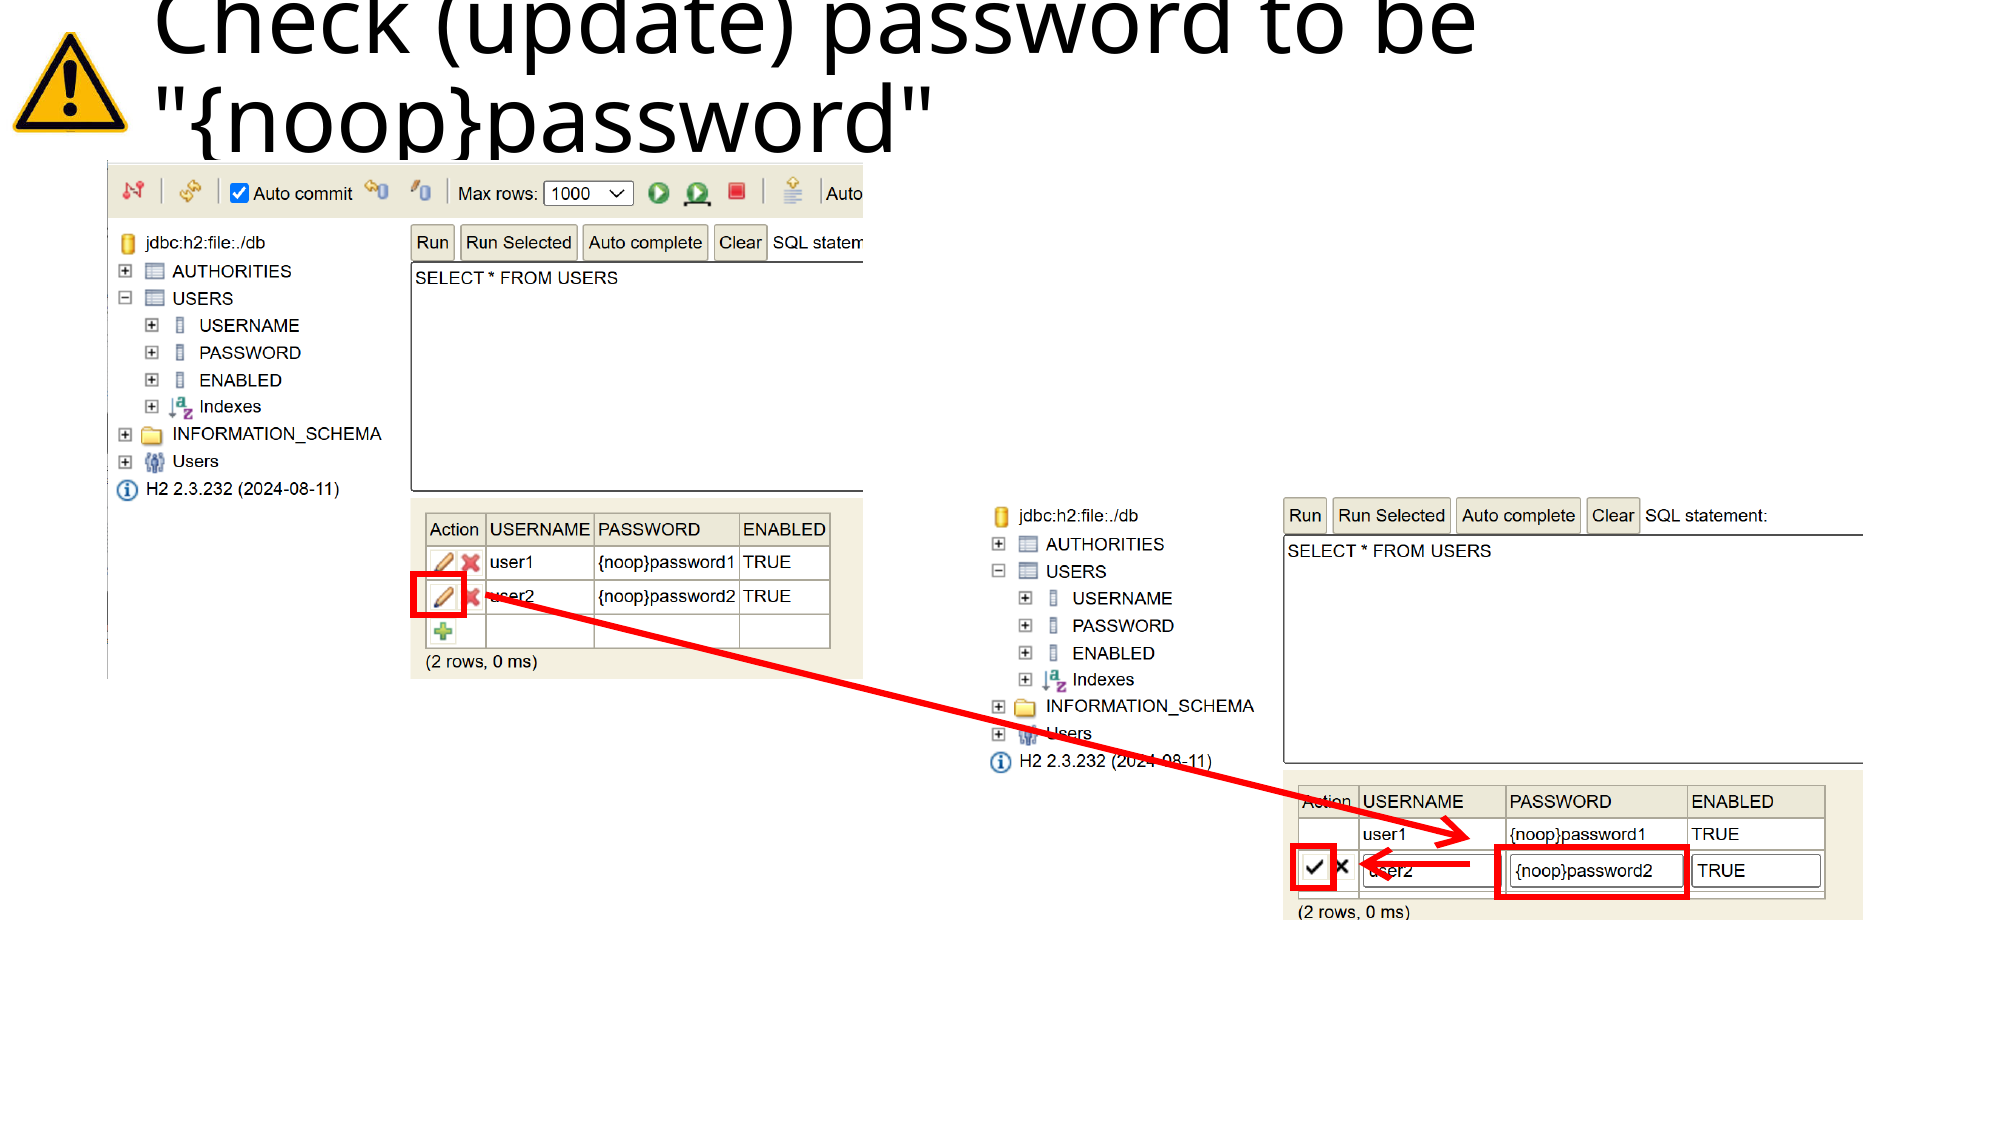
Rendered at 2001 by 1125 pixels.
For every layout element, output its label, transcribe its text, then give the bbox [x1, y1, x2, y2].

picture [0, 32, 140, 139]
picture [988, 496, 1863, 920]
picture [107, 160, 863, 679]
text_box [485, 594, 1471, 839]
title Check (update) password to be "{noop}password" [137, 0, 2000, 147]
